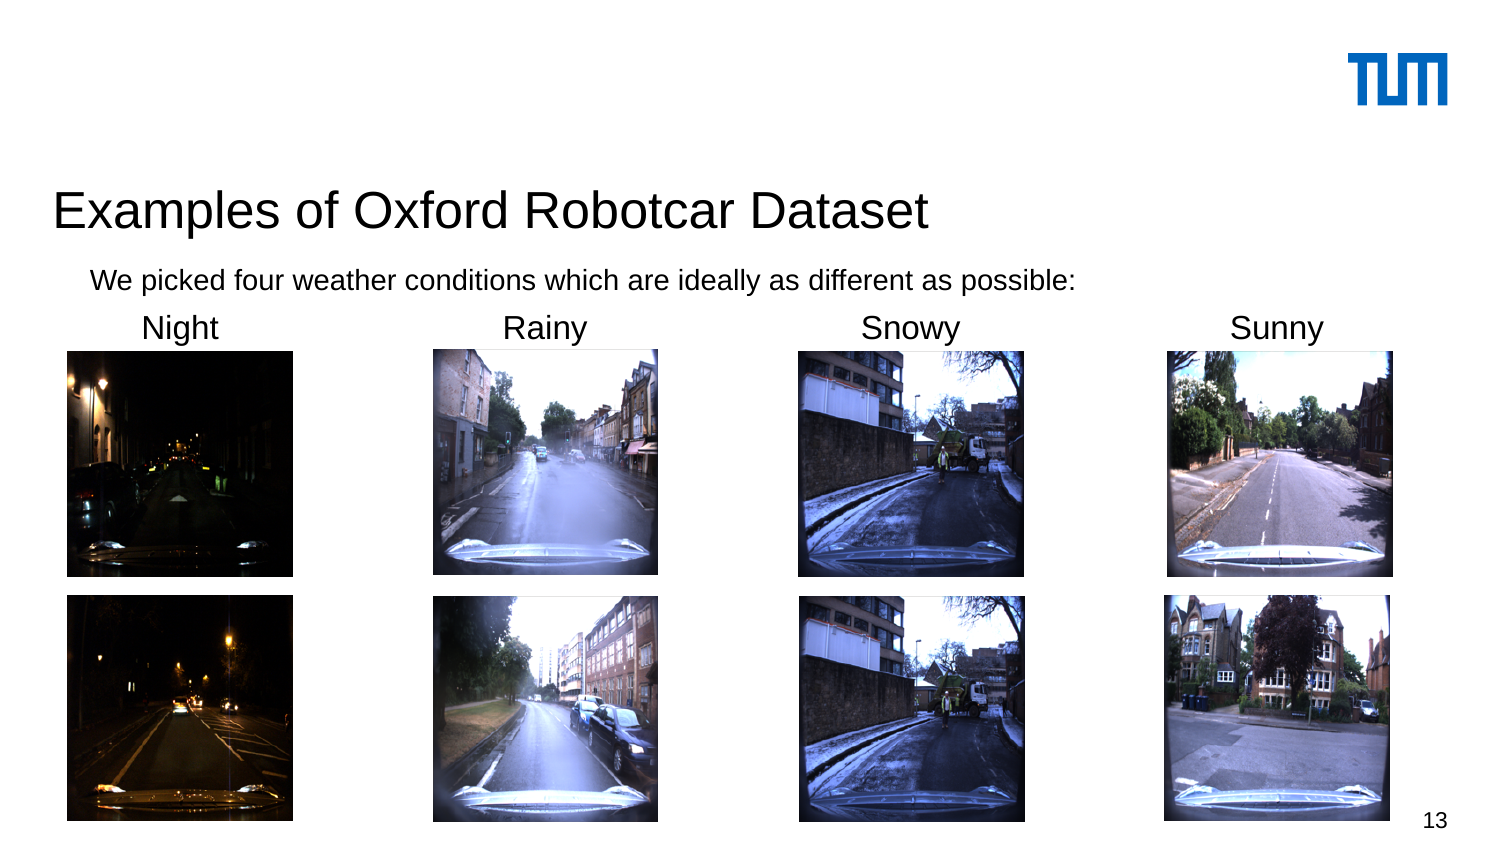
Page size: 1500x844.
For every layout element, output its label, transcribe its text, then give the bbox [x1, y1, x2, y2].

list We picked four weather conditions which are ideally as different as possible: [52, 243, 1449, 401]
title Examples of Oxford Robotcar Dataset [52, 159, 1449, 223]
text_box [67, 350, 293, 821]
text_box Rainy [502, 301, 589, 347]
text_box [1164, 350, 1393, 821]
slide_number 13 [1111, 796, 1448, 842]
text_box Sunny [1229, 300, 1325, 347]
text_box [432, 349, 659, 822]
text_box Snowy [860, 300, 962, 347]
text_box Night [141, 300, 220, 347]
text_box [798, 350, 1025, 822]
